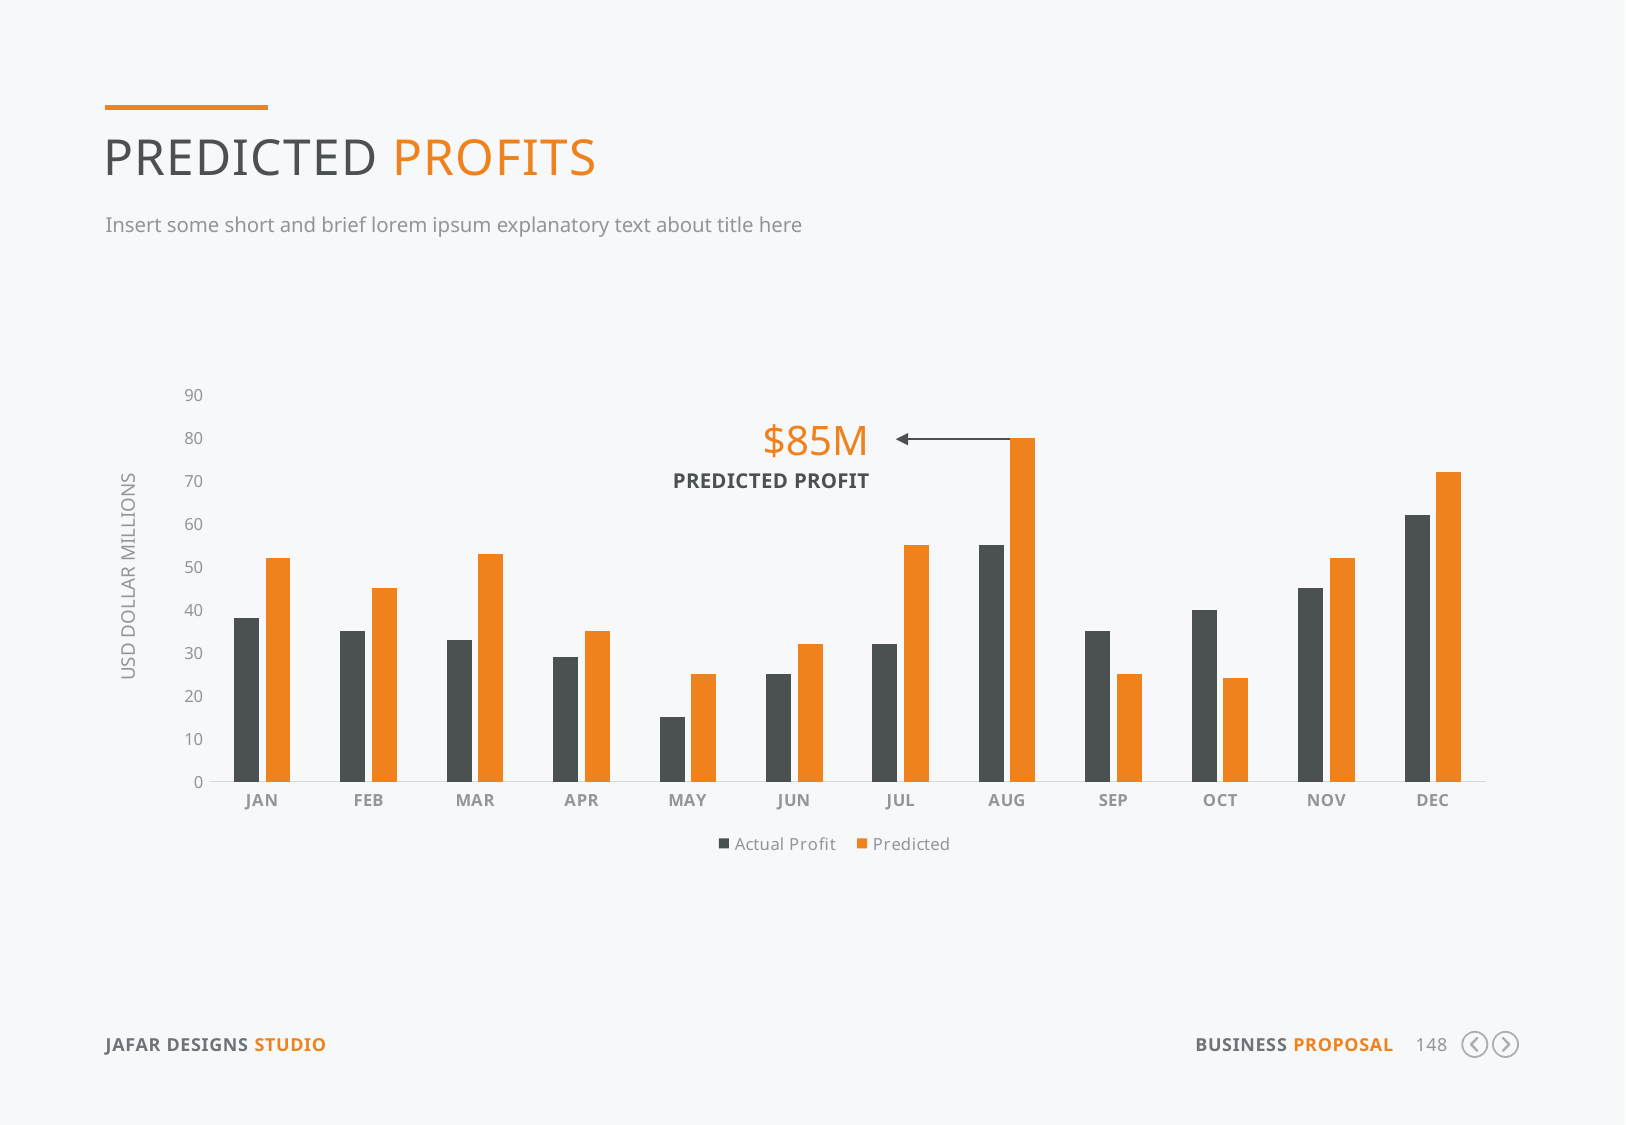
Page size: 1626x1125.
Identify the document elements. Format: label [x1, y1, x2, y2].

chart [157, 373, 1514, 868]
list [103, 125, 1518, 188]
list [105, 209, 1519, 241]
text_box [116, 454, 139, 700]
